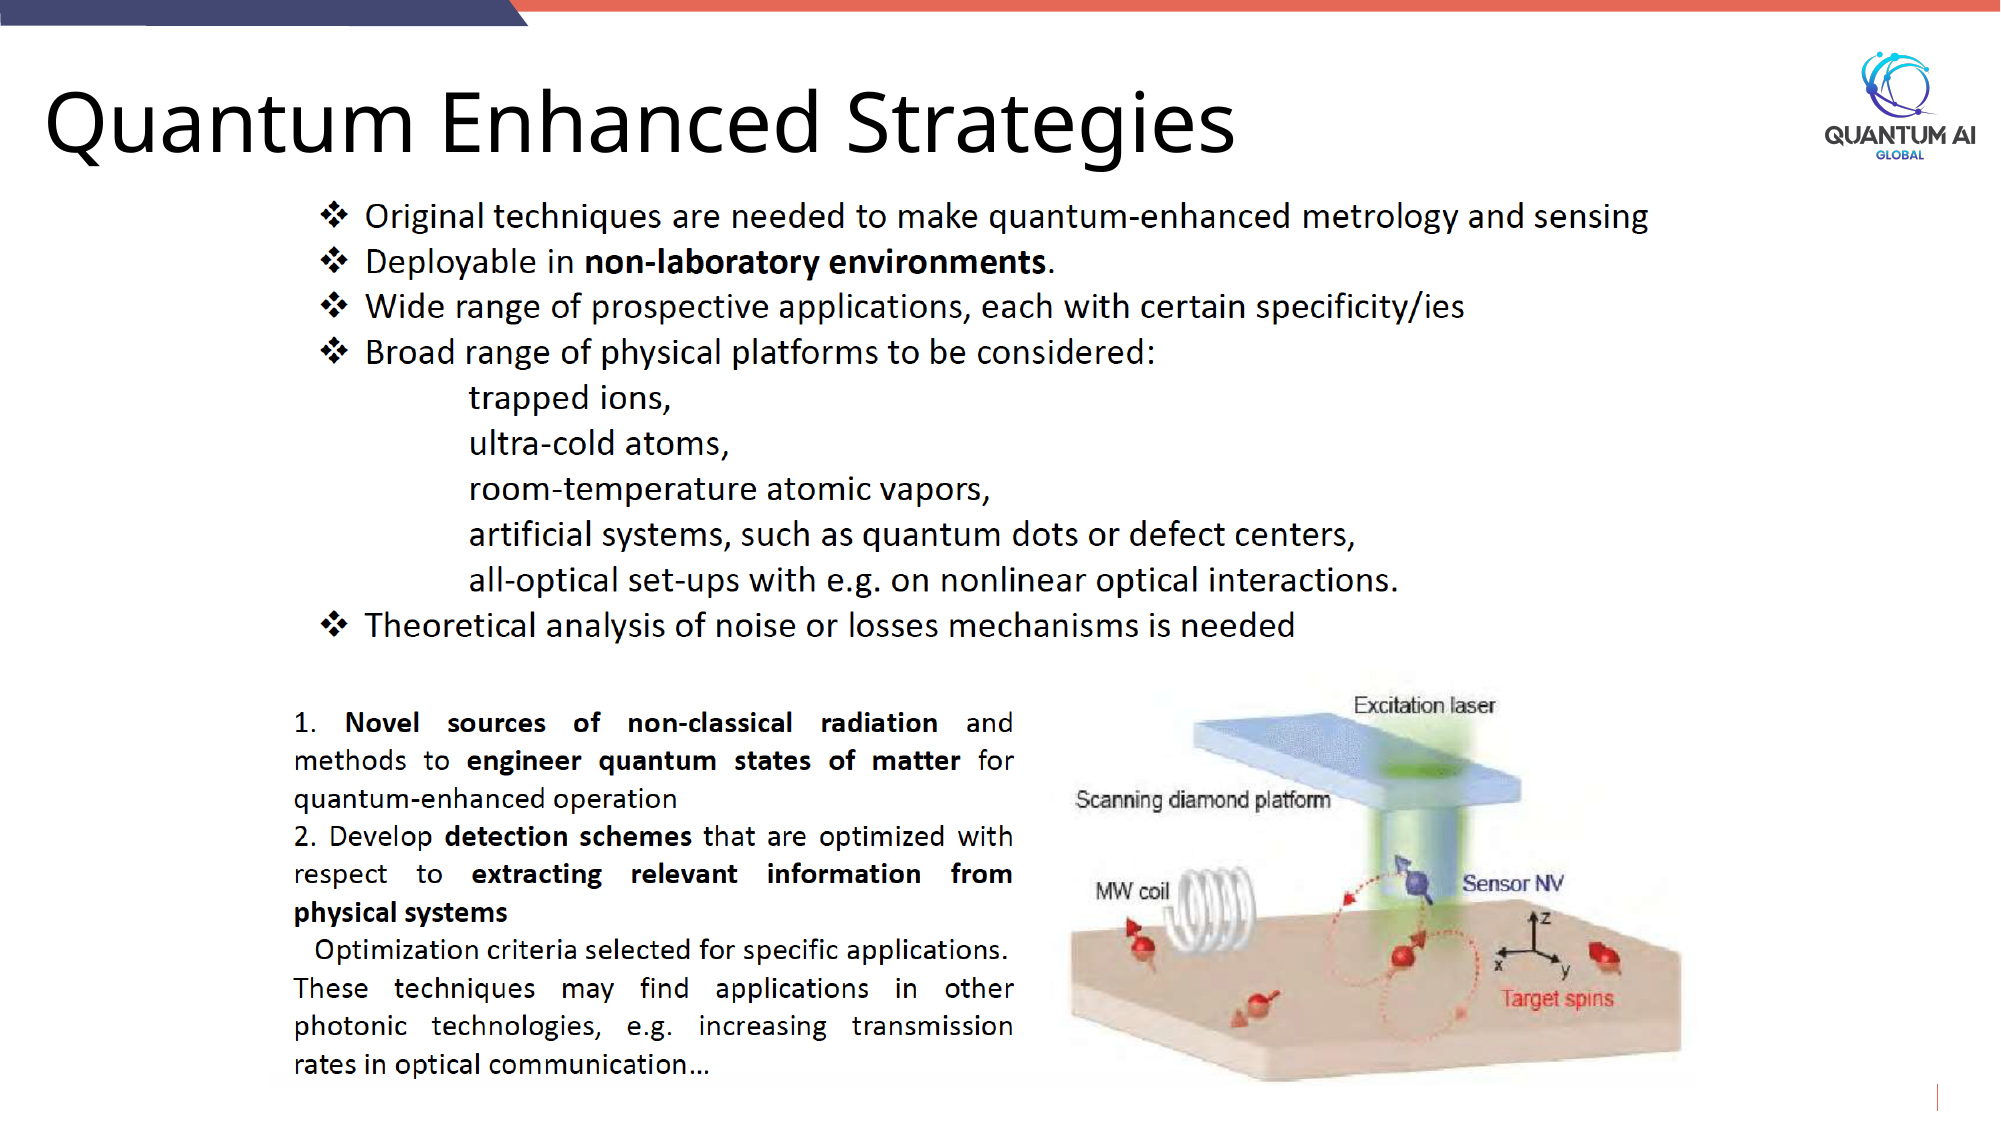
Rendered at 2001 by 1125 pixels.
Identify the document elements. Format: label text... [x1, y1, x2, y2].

text_box Quantum Enhanced Strategies [28, 72, 1854, 291]
picture [1768, 0, 2001, 237]
picture [268, 181, 1697, 1086]
